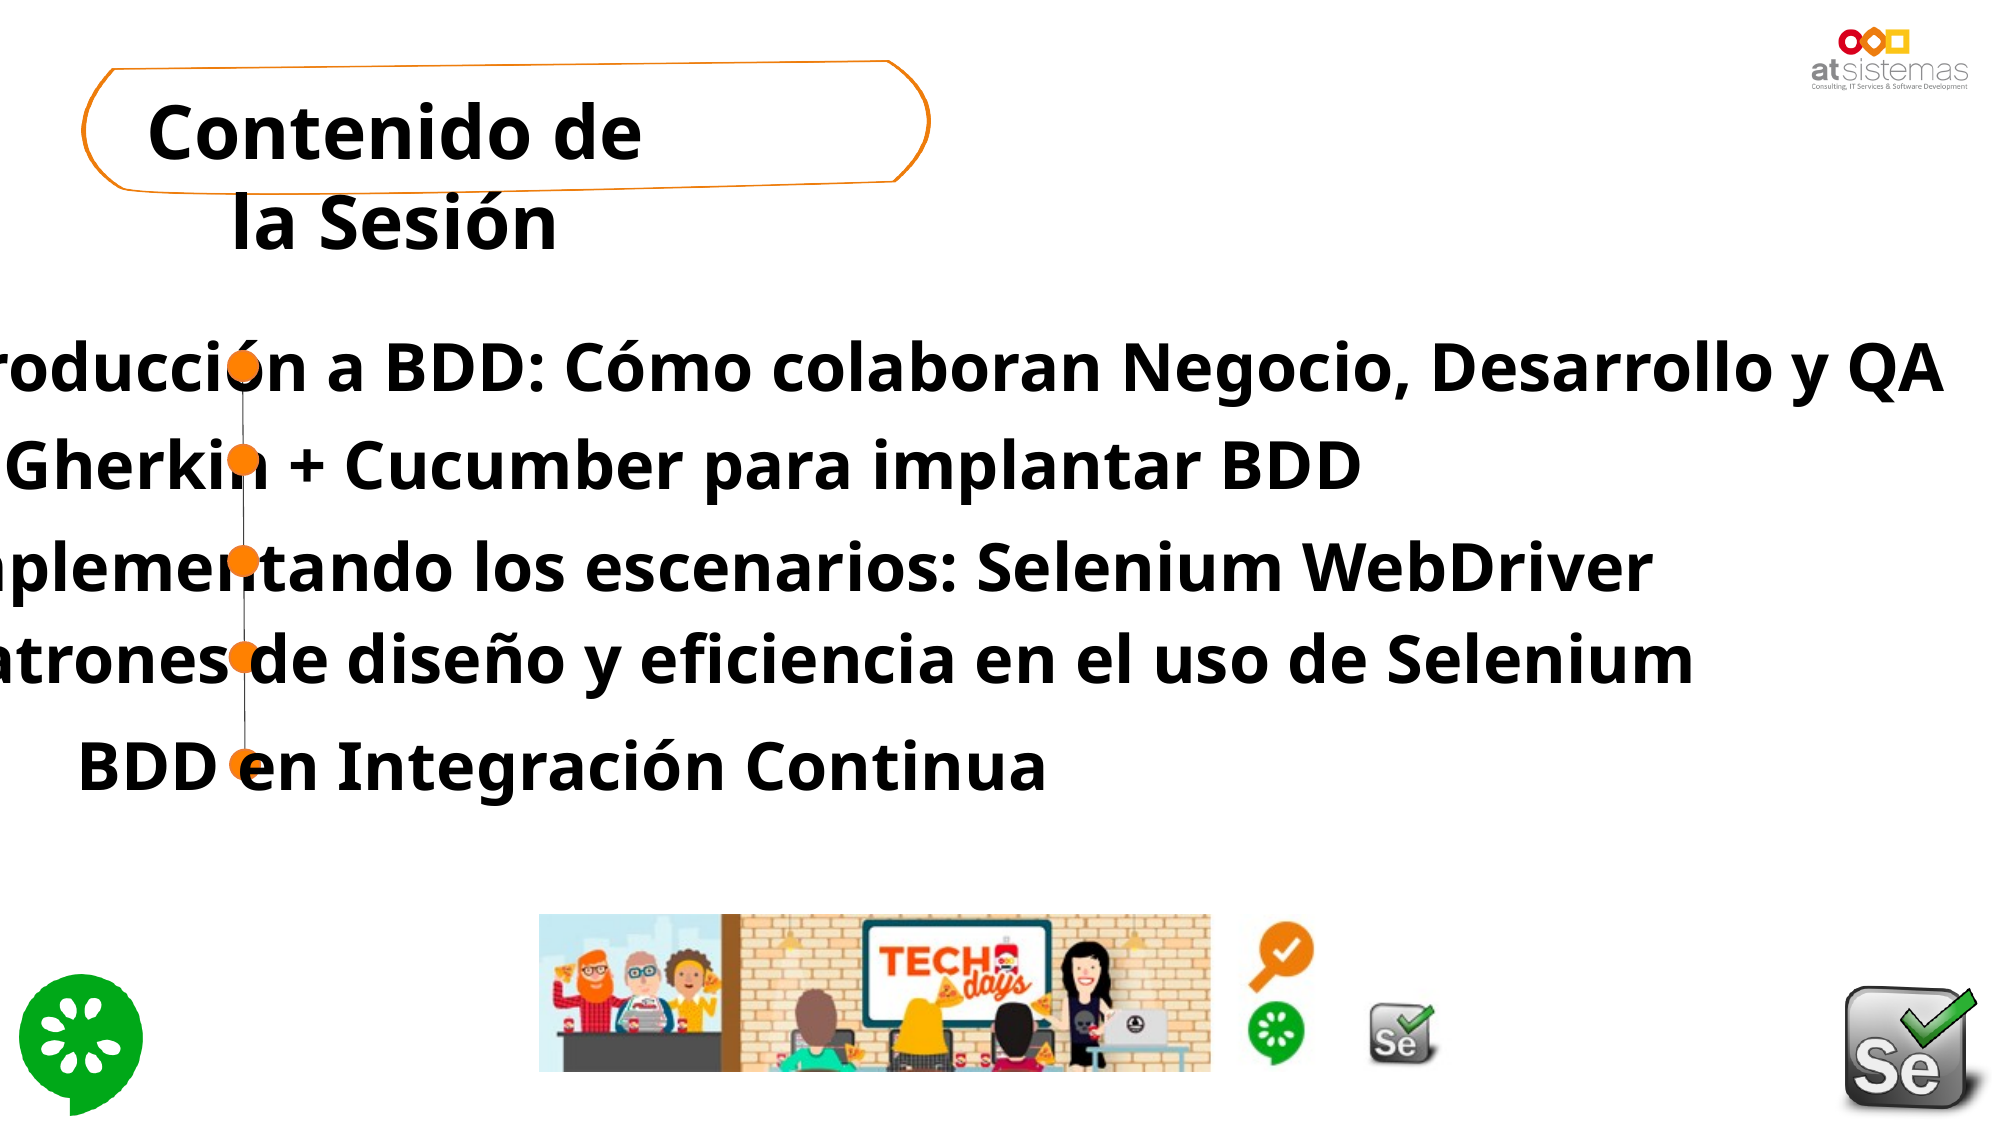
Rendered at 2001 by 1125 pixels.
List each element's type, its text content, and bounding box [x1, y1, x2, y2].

picture [10, 974, 152, 1116]
picture [81, 60, 931, 195]
picture [538, 914, 1461, 1072]
picture [1835, 978, 1992, 1120]
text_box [228, 316, 1543, 413]
text_box BDD en Integración Continua [61, 716, 1064, 812]
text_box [228, 415, 1085, 512]
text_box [242, 706, 246, 780]
picture [1787, 2, 1992, 113]
text_box Contenido de la Sesión [114, 195, 677, 272]
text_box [229, 609, 1346, 706]
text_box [228, 516, 1289, 613]
